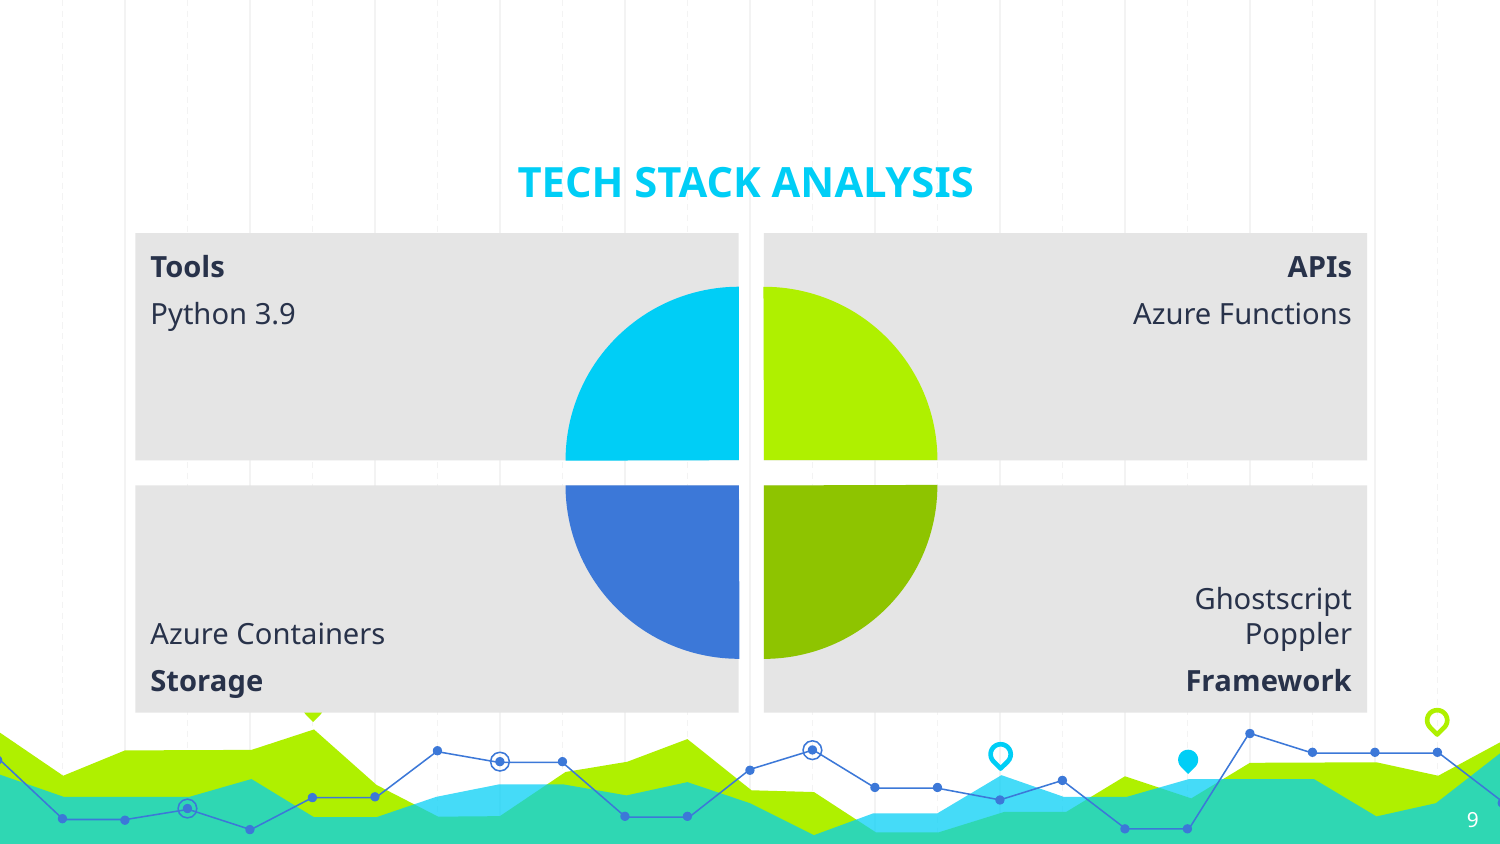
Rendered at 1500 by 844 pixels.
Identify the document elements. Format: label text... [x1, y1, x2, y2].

title TECH STACK ANALYSIS [171, 103, 1320, 222]
text_box [763, 484, 938, 659]
text_box [565, 485, 740, 659]
text_box [565, 286, 739, 461]
slide_number 9 [1403, 791, 1494, 844]
text_box [763, 286, 938, 461]
text_box Ghostscript Poppler Framework [763, 485, 1368, 713]
text_box Azure Containers Storage [135, 485, 739, 713]
text_box APIs Azure Functions [763, 233, 1368, 461]
text_box Tools Python 3.9 [135, 233, 739, 461]
